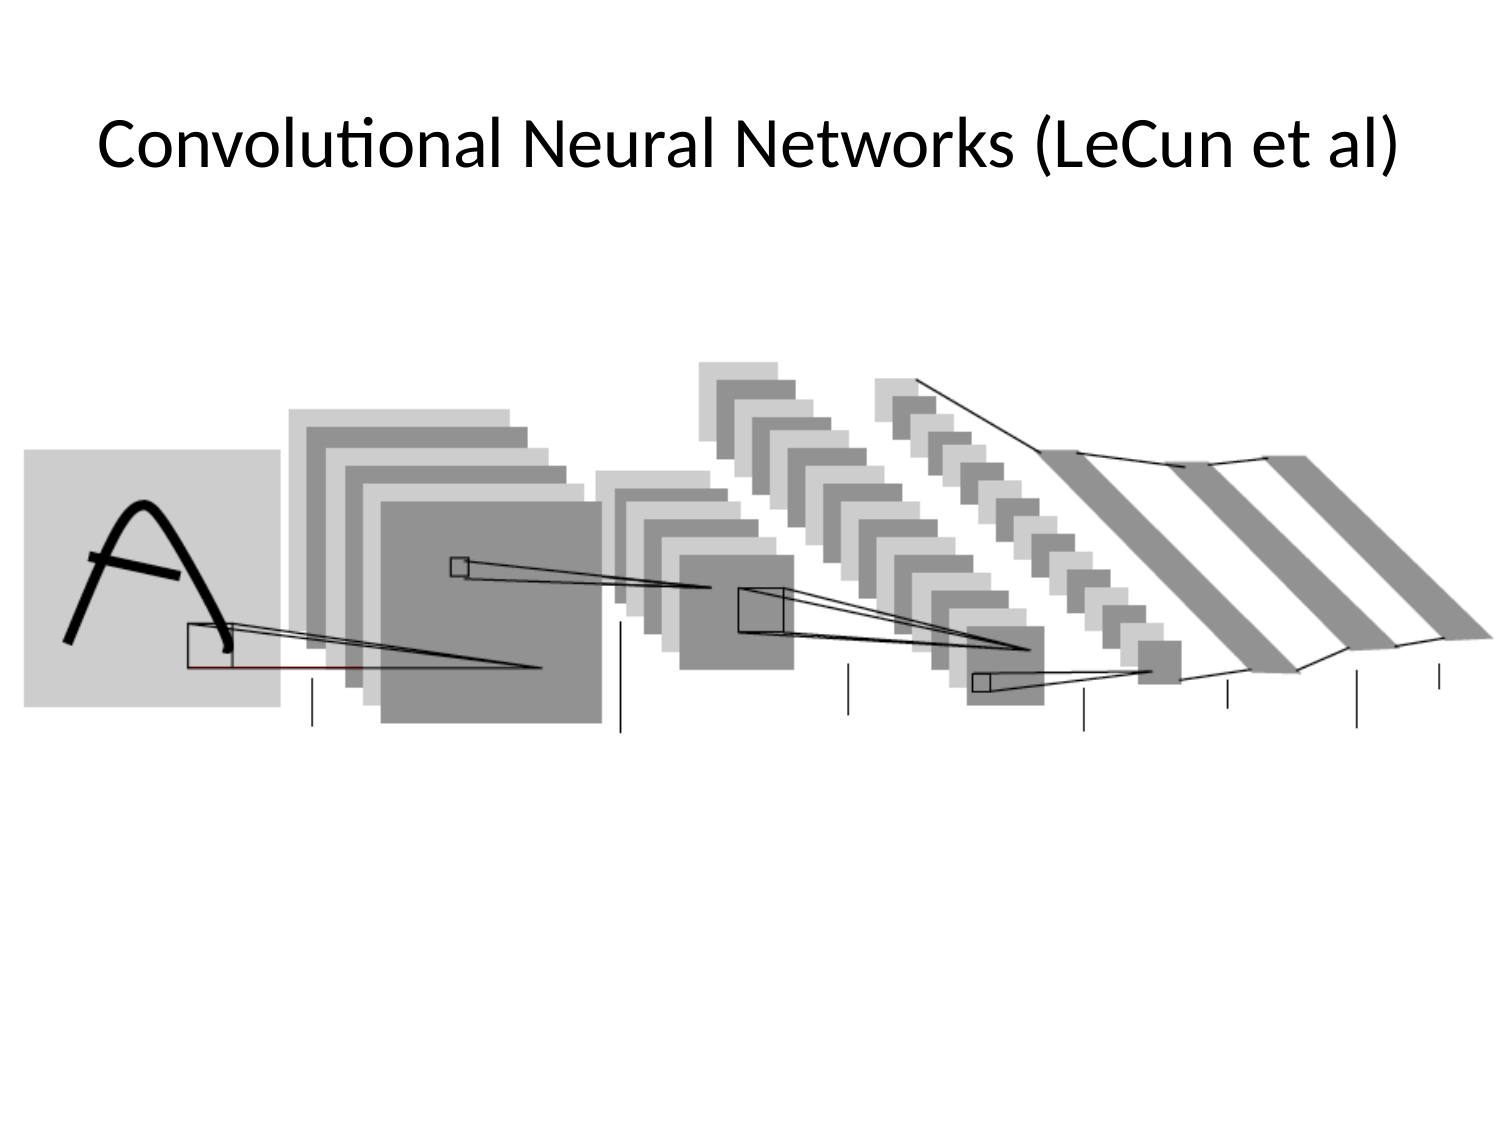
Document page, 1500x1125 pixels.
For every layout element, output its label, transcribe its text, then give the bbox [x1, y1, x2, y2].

picture [0, 330, 1500, 795]
title Convolutional Neural Networks (LeCun et al) [75, 45, 1425, 233]
